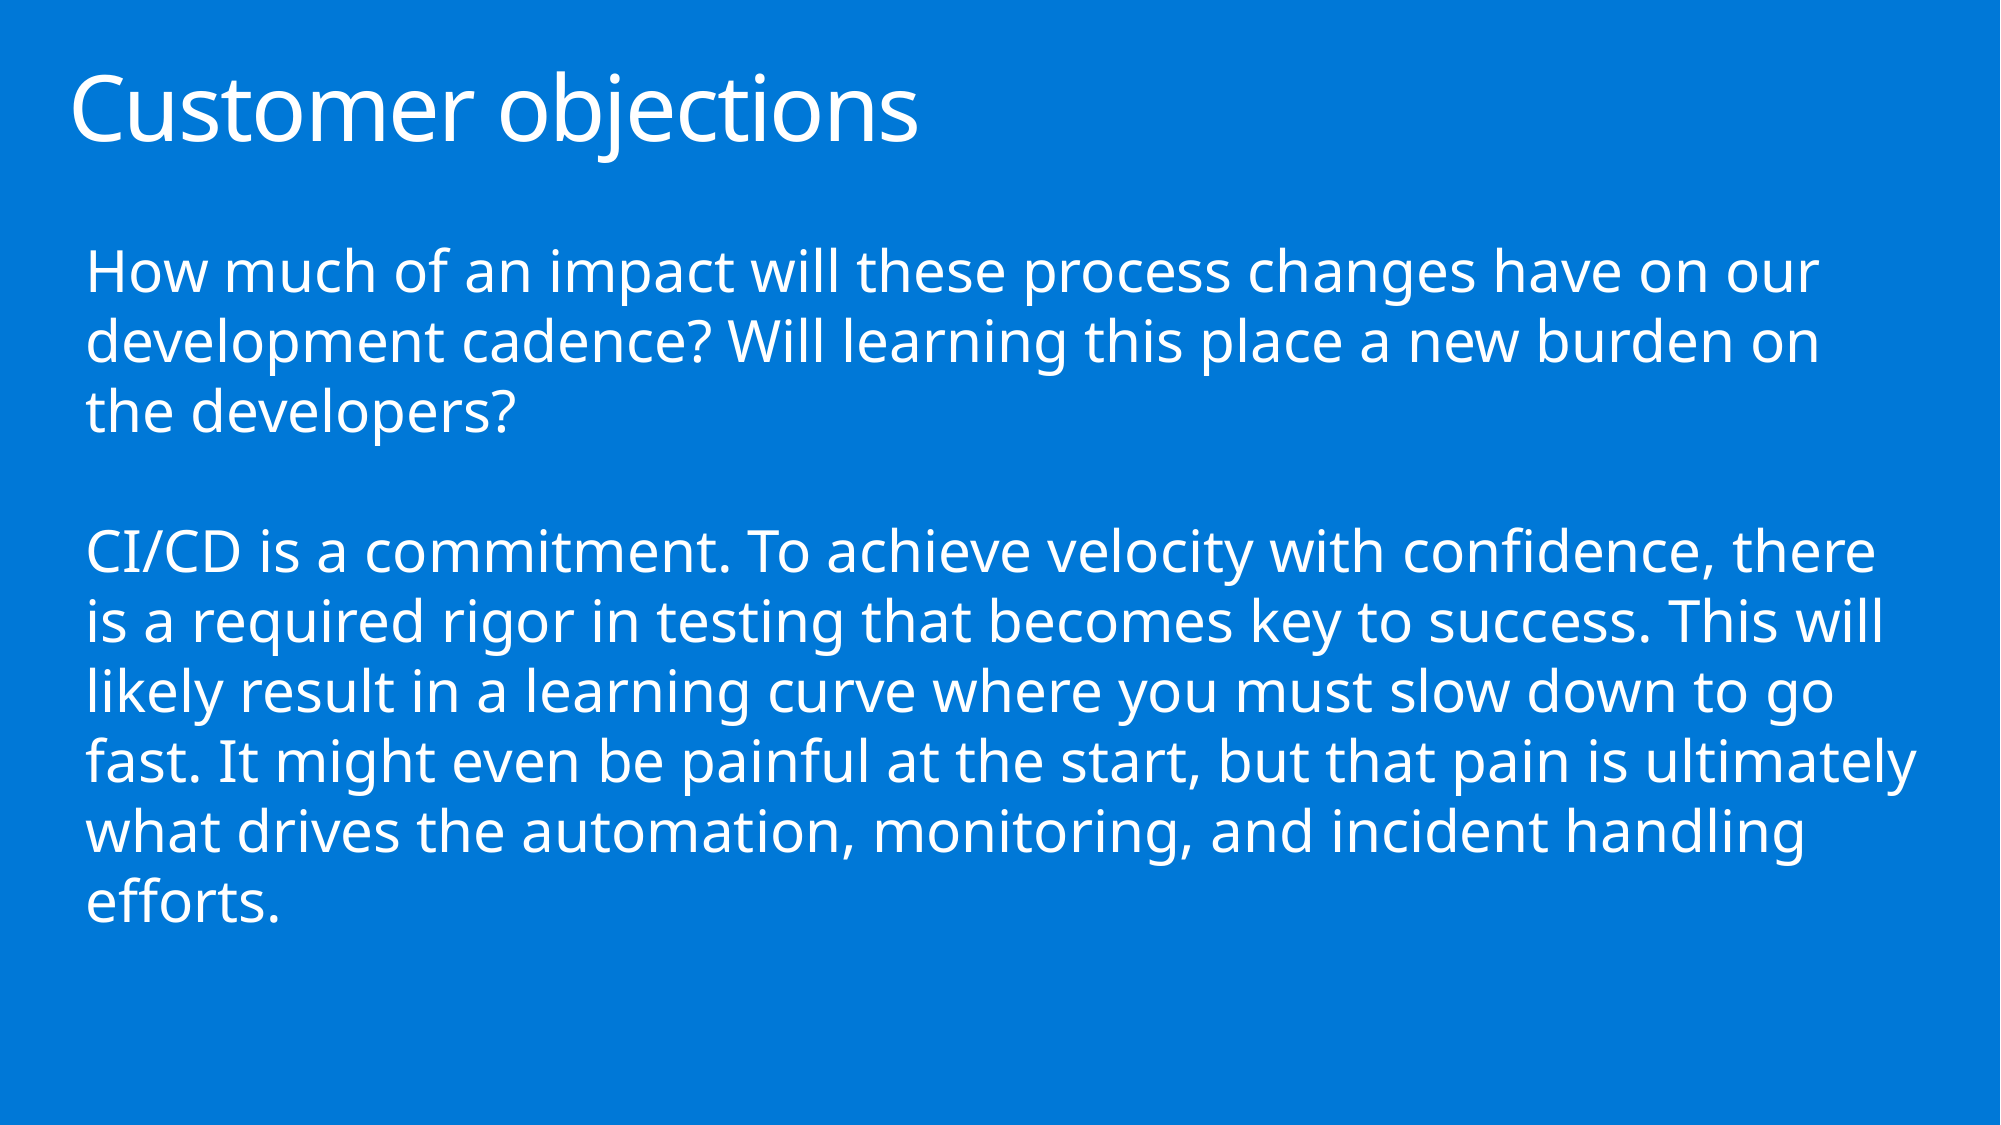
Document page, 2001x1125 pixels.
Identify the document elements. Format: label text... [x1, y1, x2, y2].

title Customer objections [44, 47, 1957, 196]
text_box How much of an impact will these process changes have on our development cadence? Will learning this place a new burden on the developers? CI/CD is a commitment. To achieve velocity with confidence, there is a required rigor in testing that becomes key to success. This will likely result in a learning curve where you must slow down to go fast. It might even be painful at the start, but that pain is ultimately what drives the automation, monitoring, and incident handling efforts. [55, 210, 1957, 959]
